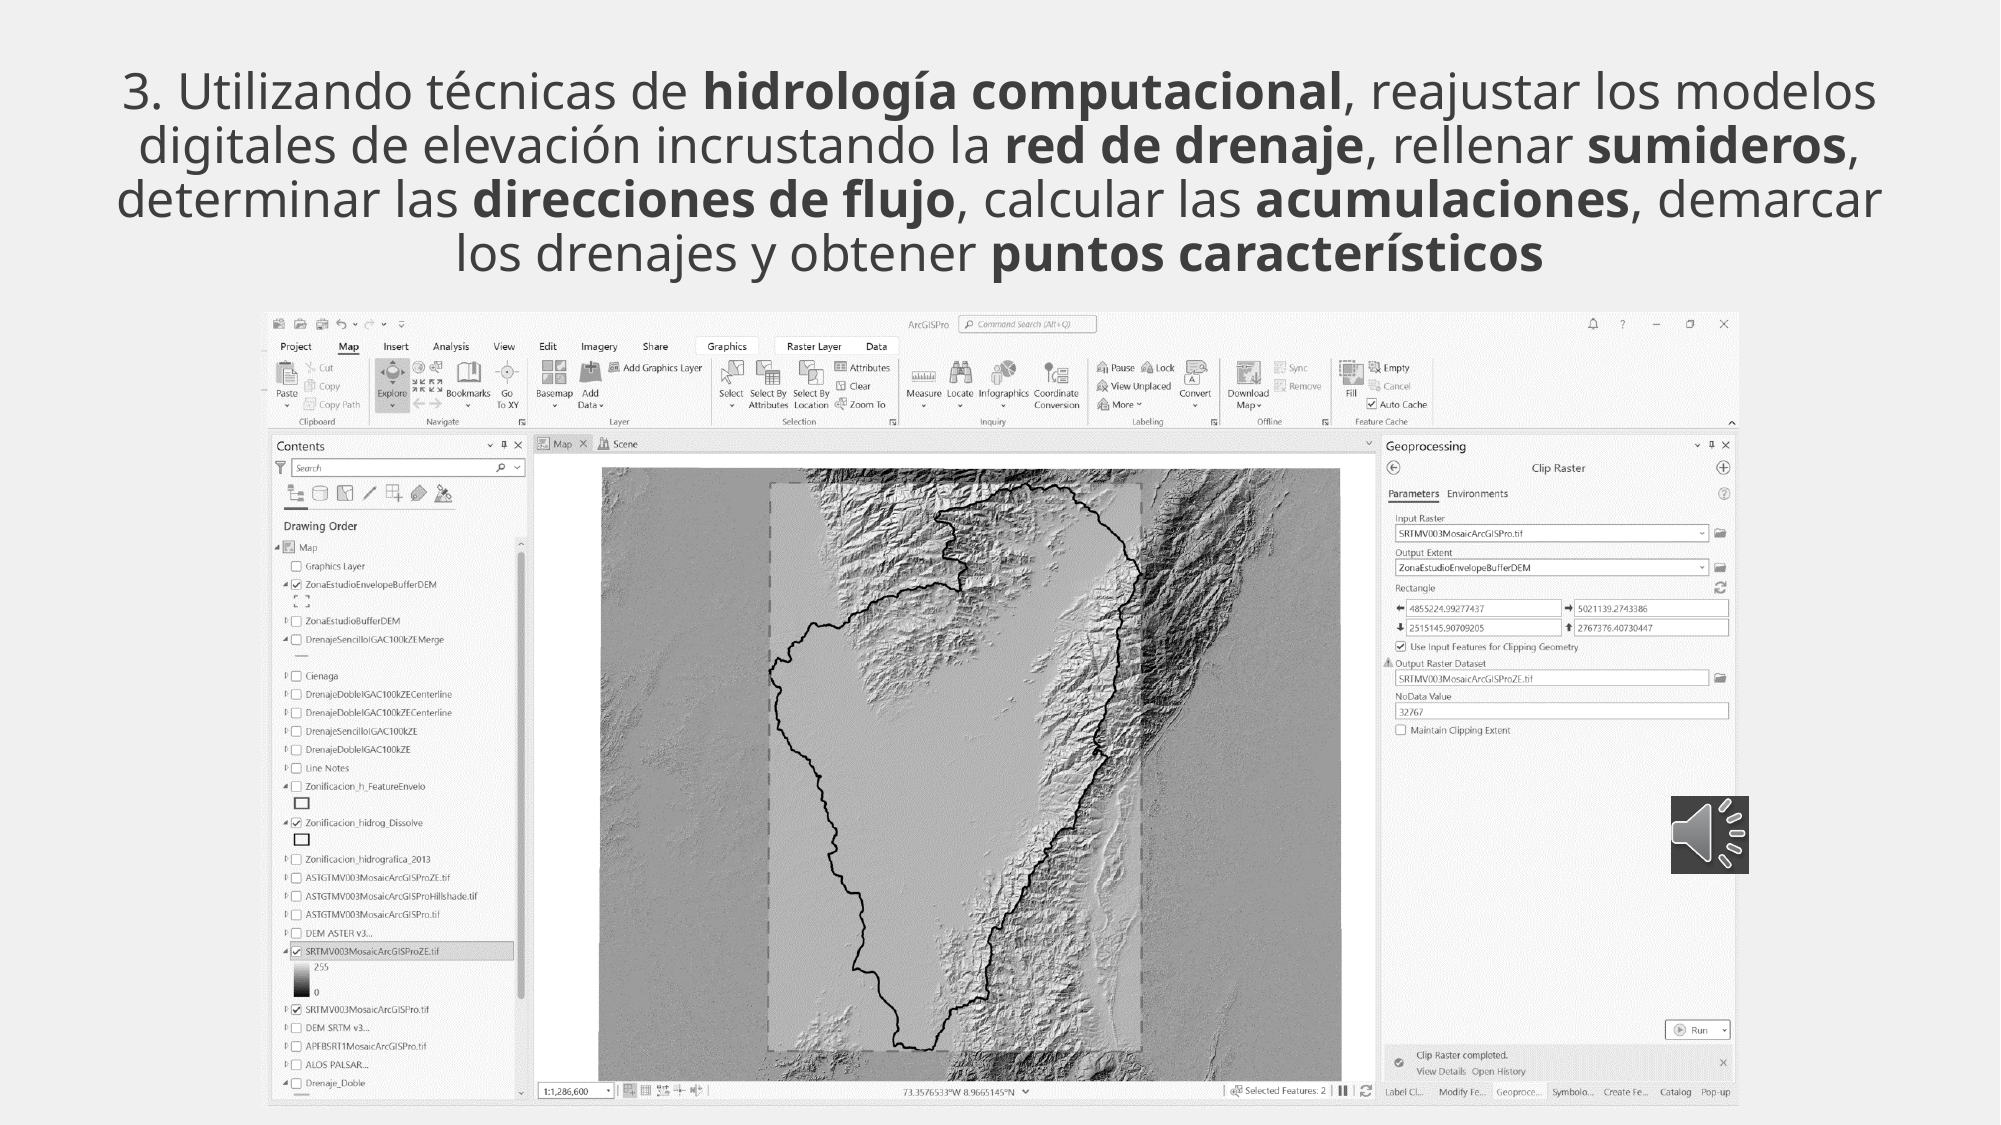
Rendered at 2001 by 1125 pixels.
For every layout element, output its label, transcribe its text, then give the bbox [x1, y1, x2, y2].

title 3. Utilizando técnicas de hidrología computacional, reajustar los modelos digitales de elevación incrustando la red de drenaje, rellenar sumideros, determinar las direcciones de flujo, calcular las acumulaciones, demarcar los drenajes y obtener puntos característicos [84, 59, 1916, 304]
picture [261, 312, 1751, 1109]
